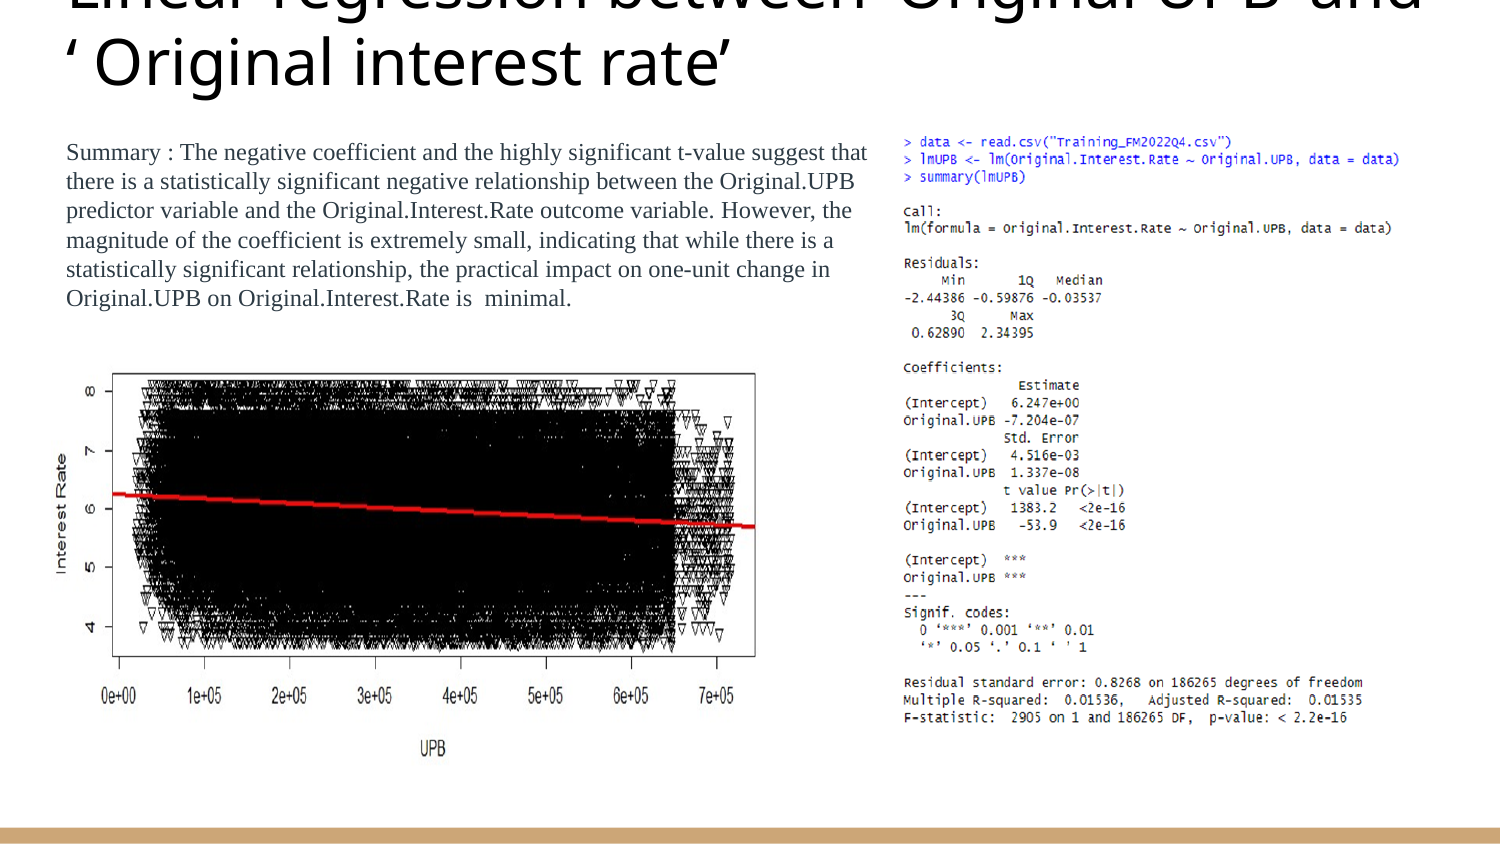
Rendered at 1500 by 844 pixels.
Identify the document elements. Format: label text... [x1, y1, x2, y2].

picture [50, 344, 787, 772]
list Summary : The negative coefficient and the highly significant t-value suggest that there is a statistically significant negative relationship between the Original.UPB predictor variable and the Original.Interest.Rate outcome variable. However, the magnitude of the coefficient is extremely small, indicating that while there is a statistically significant relationship, the practical impact on one-unit change in Original.UPB on Original.Interest.Rate is minimal. [51, 121, 894, 336]
title Linear regression between ‘Original UPB’ and ‘ Original interest rate’ [51, 0, 1449, 114]
picture [900, 136, 1457, 740]
